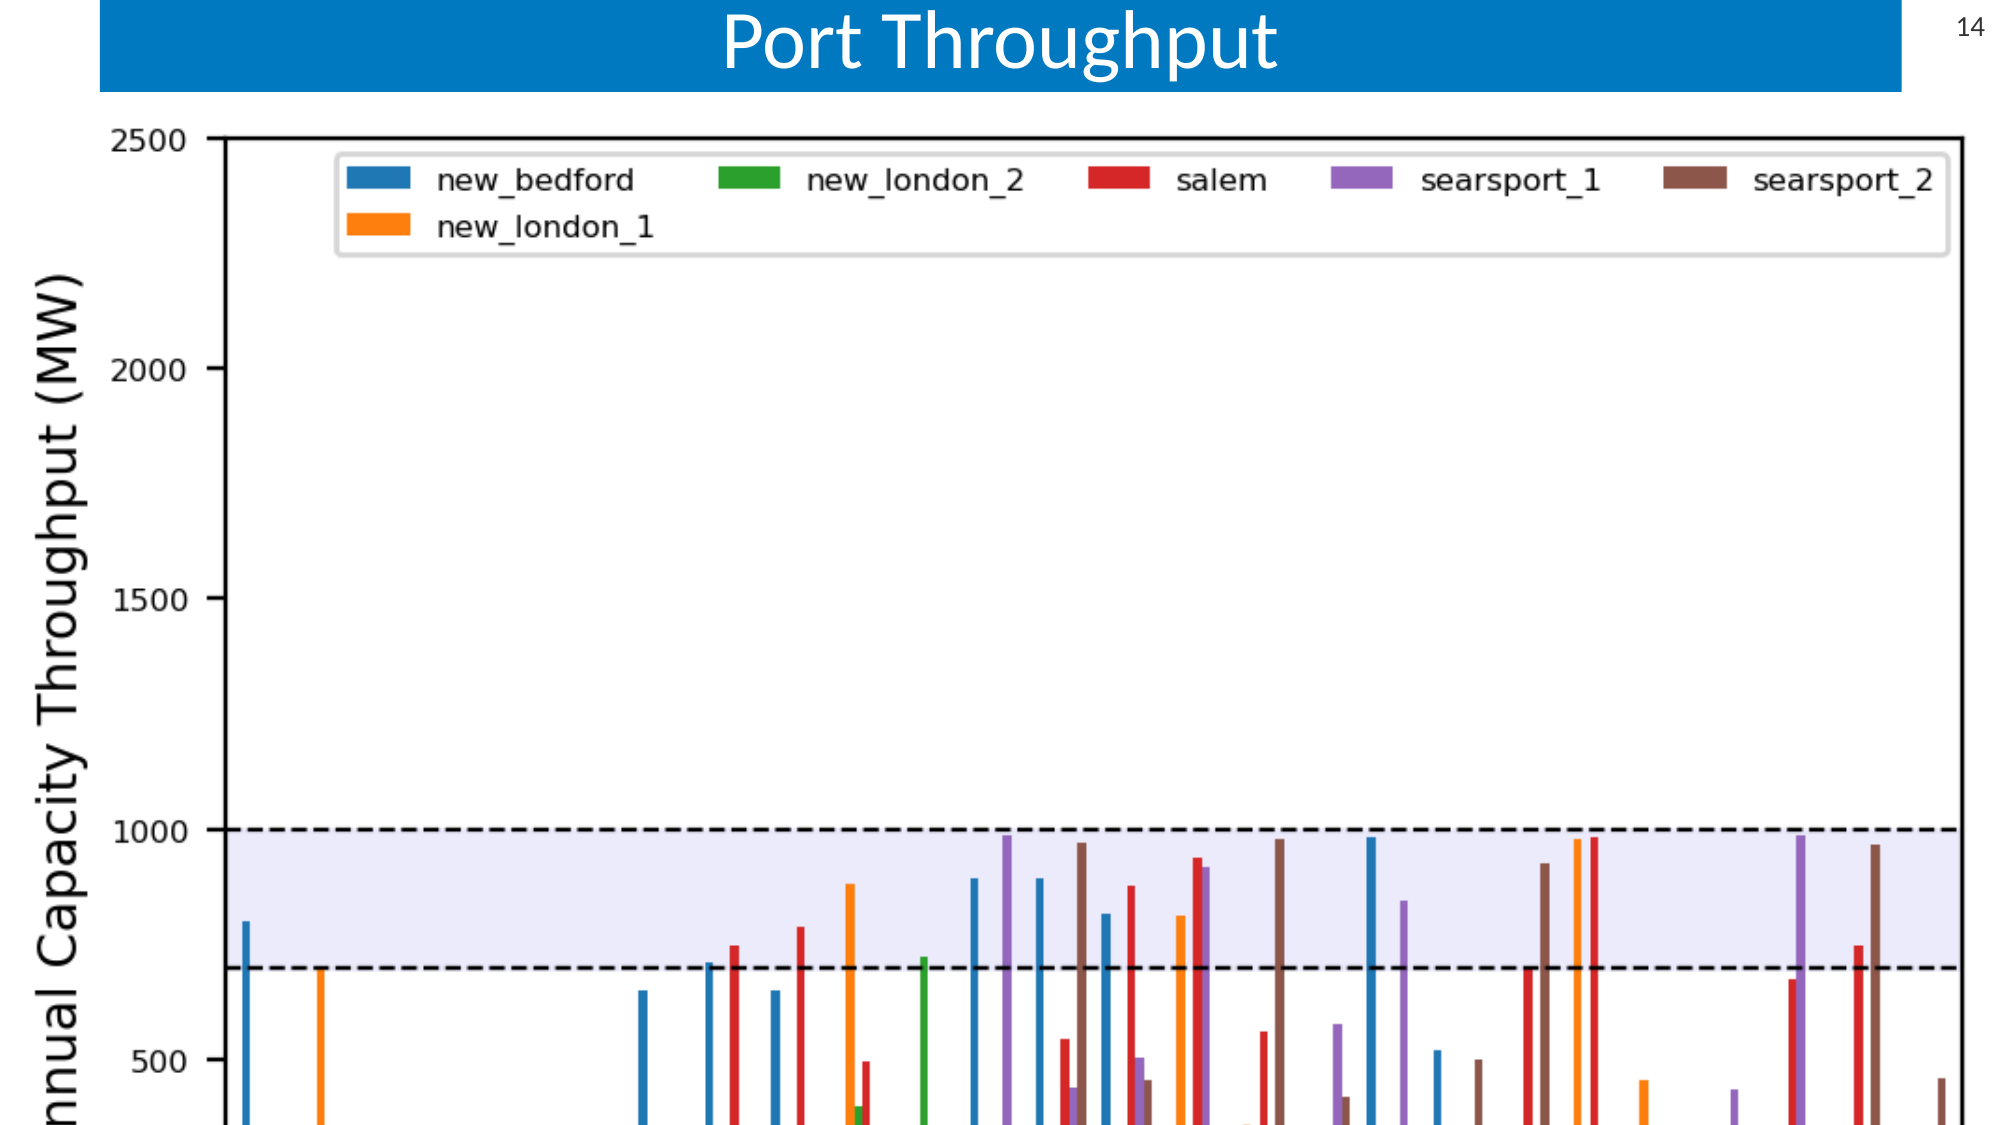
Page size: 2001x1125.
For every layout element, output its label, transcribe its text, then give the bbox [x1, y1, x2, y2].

title Port Throughput [99, 0, 1902, 91]
picture [0, 92, 2000, 1125]
